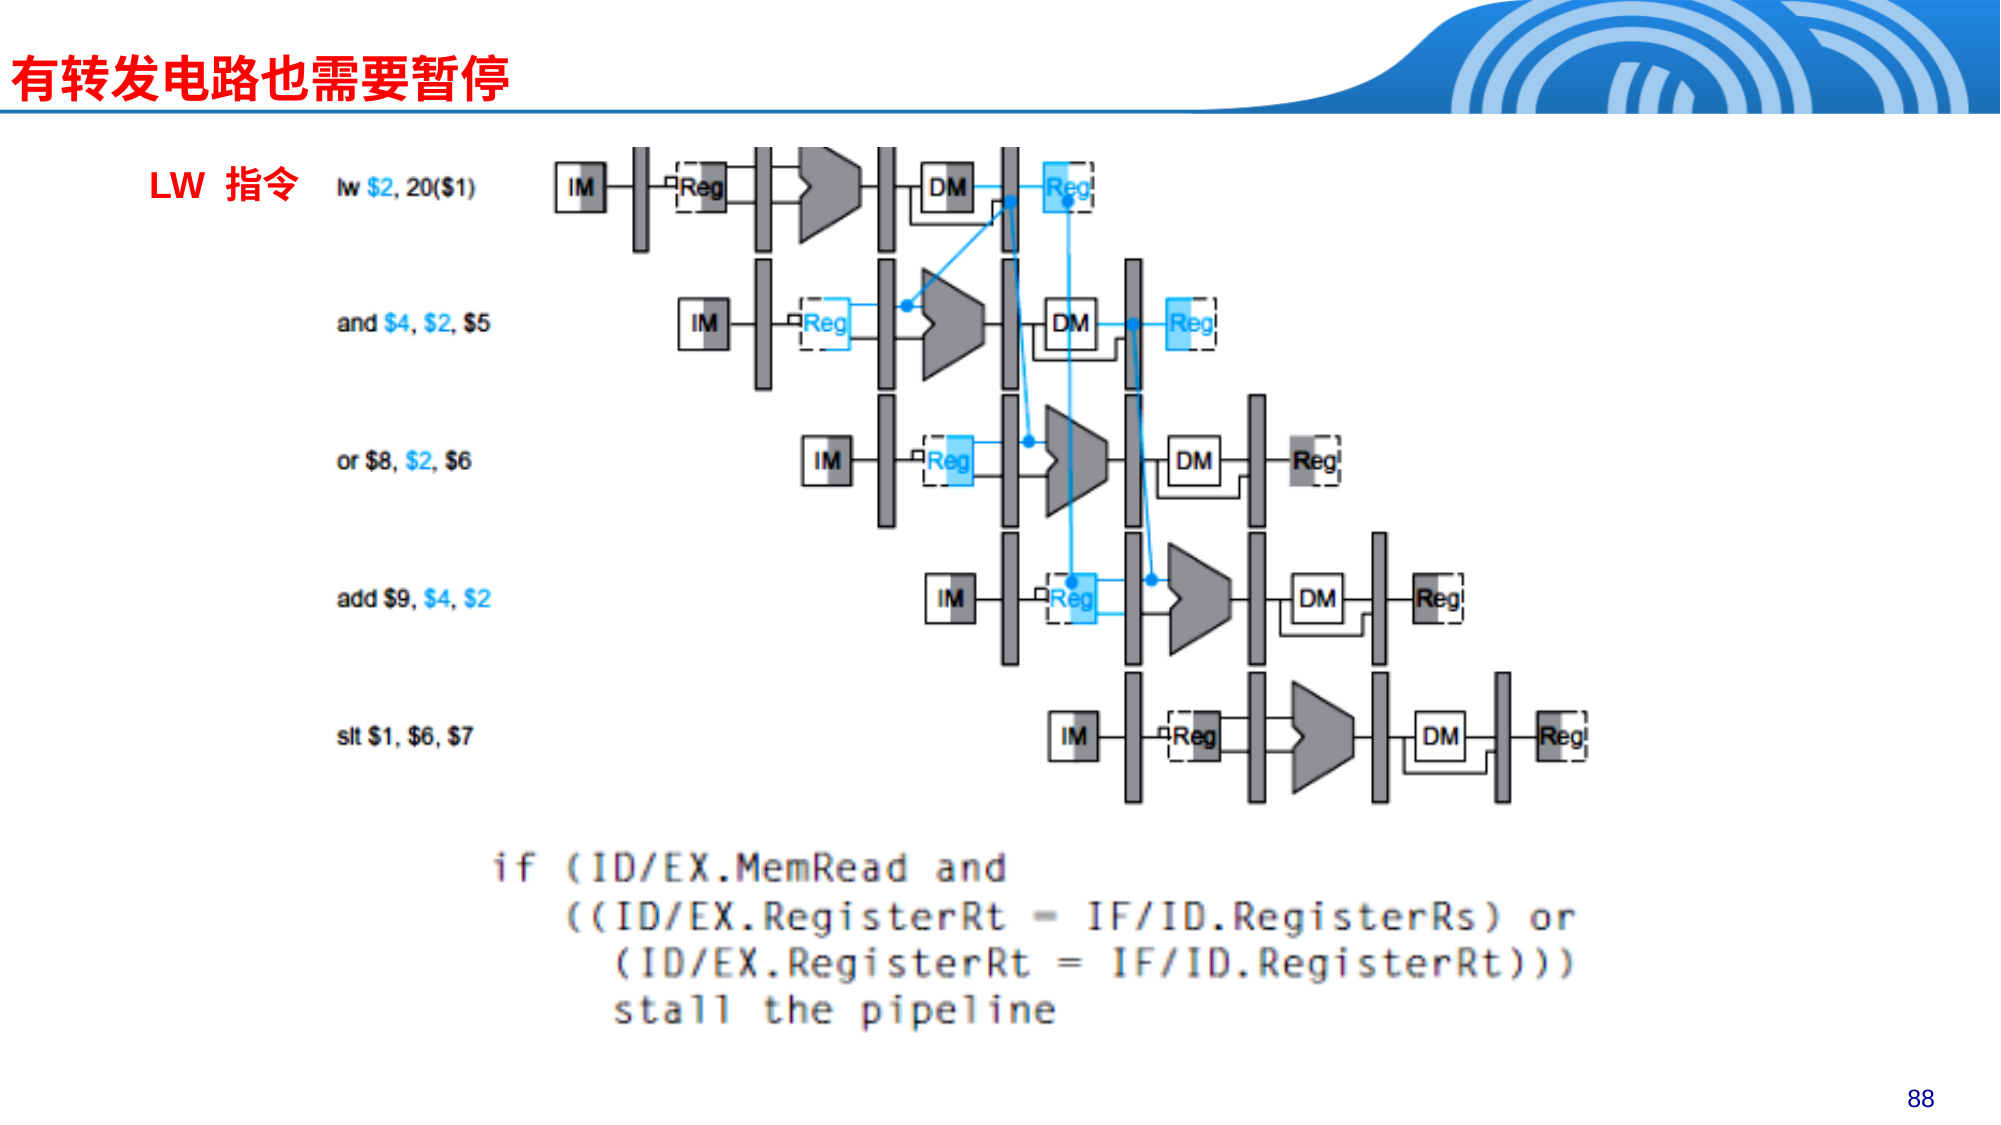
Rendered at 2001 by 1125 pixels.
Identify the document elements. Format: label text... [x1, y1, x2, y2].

picture [492, 843, 1647, 1047]
picture [326, 147, 1618, 810]
picture [0, 0, 2000, 114]
title 有转发电路也需要暂停 [0, 50, 1151, 113]
text_box LW 指令 [134, 160, 315, 214]
